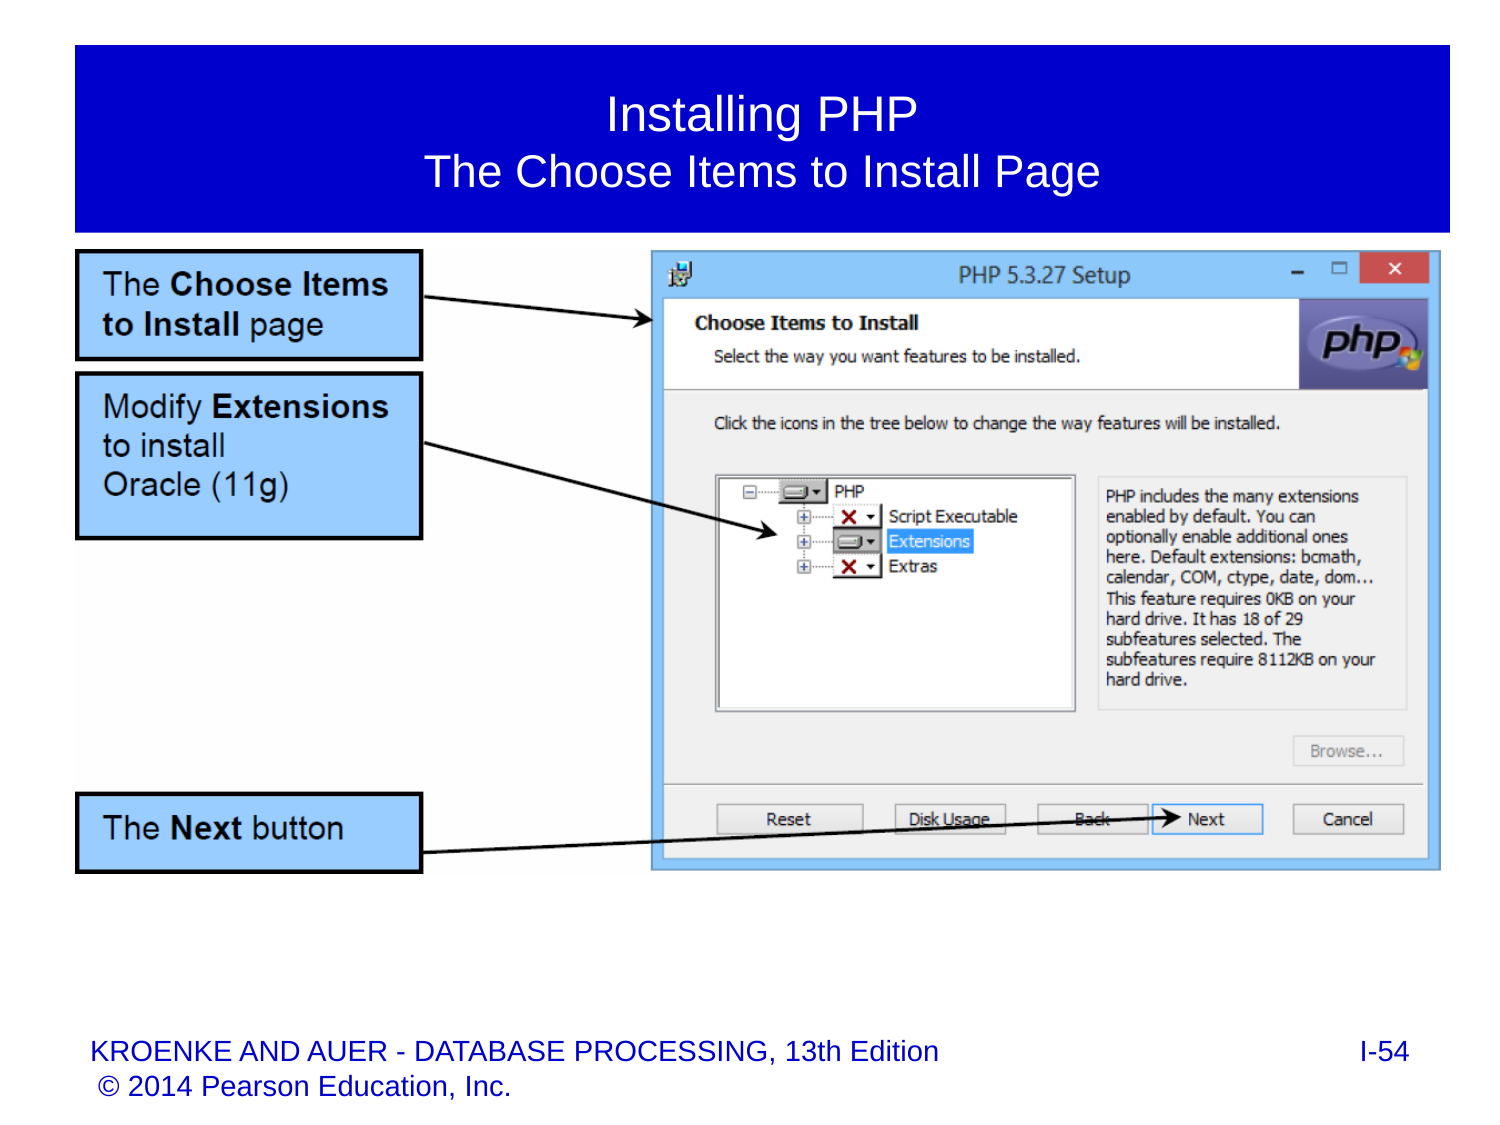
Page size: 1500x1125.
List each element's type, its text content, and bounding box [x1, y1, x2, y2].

title Installing PHP The Choose Items to Install Page [75, 45, 1450, 233]
slide_number I-54 [1074, 1024, 1426, 1103]
footer KROENKE AND AUER - DATABASE PROCESSING, 13th Edition © 2014 Pearson Education, Inc. [74, 1024, 963, 1104]
picture [74, 249, 1441, 874]
